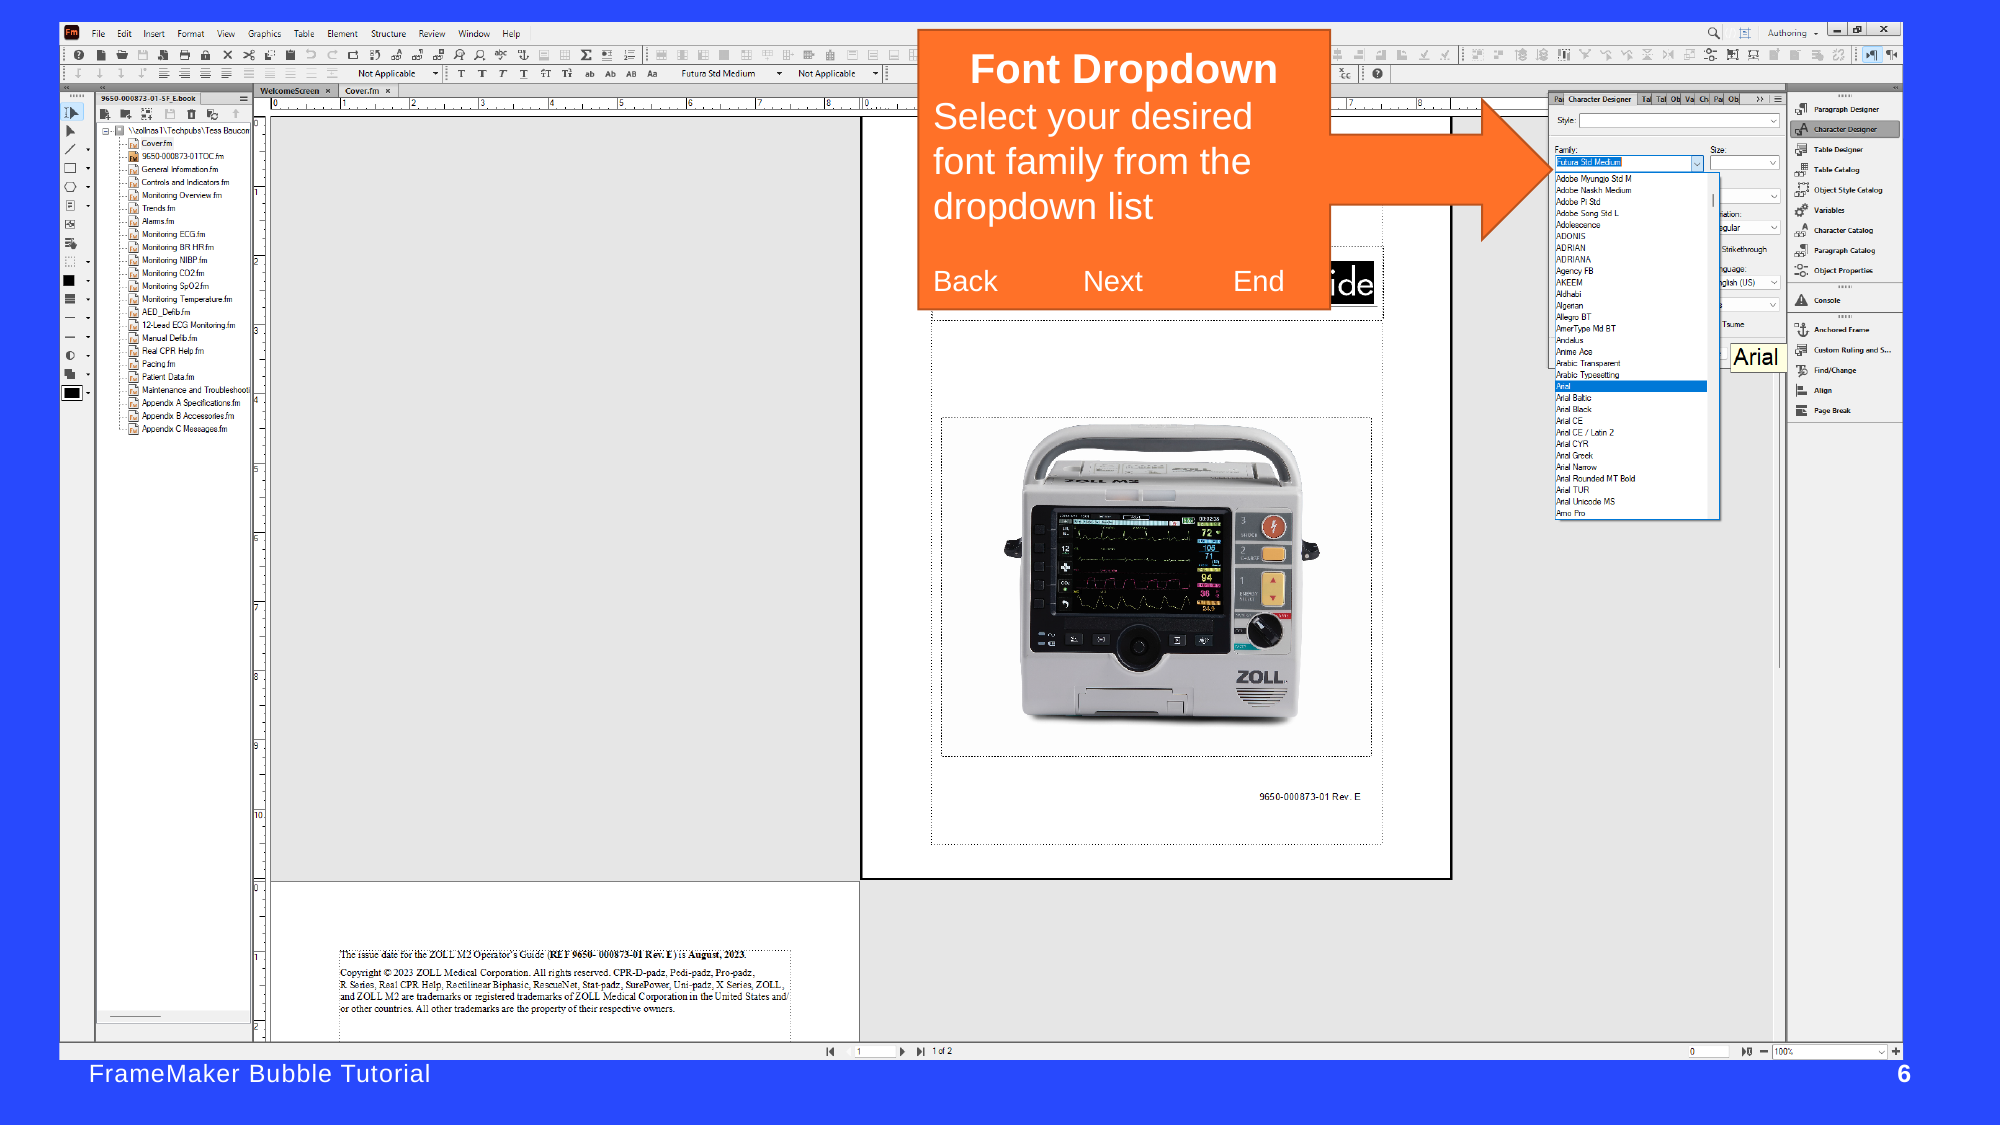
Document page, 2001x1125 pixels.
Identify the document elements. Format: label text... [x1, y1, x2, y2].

picture [59, 22, 1904, 1060]
footer FrameMaker Bubble Tutorial [88, 1060, 813, 1103]
slide_number 6 [1461, 1042, 1912, 1103]
